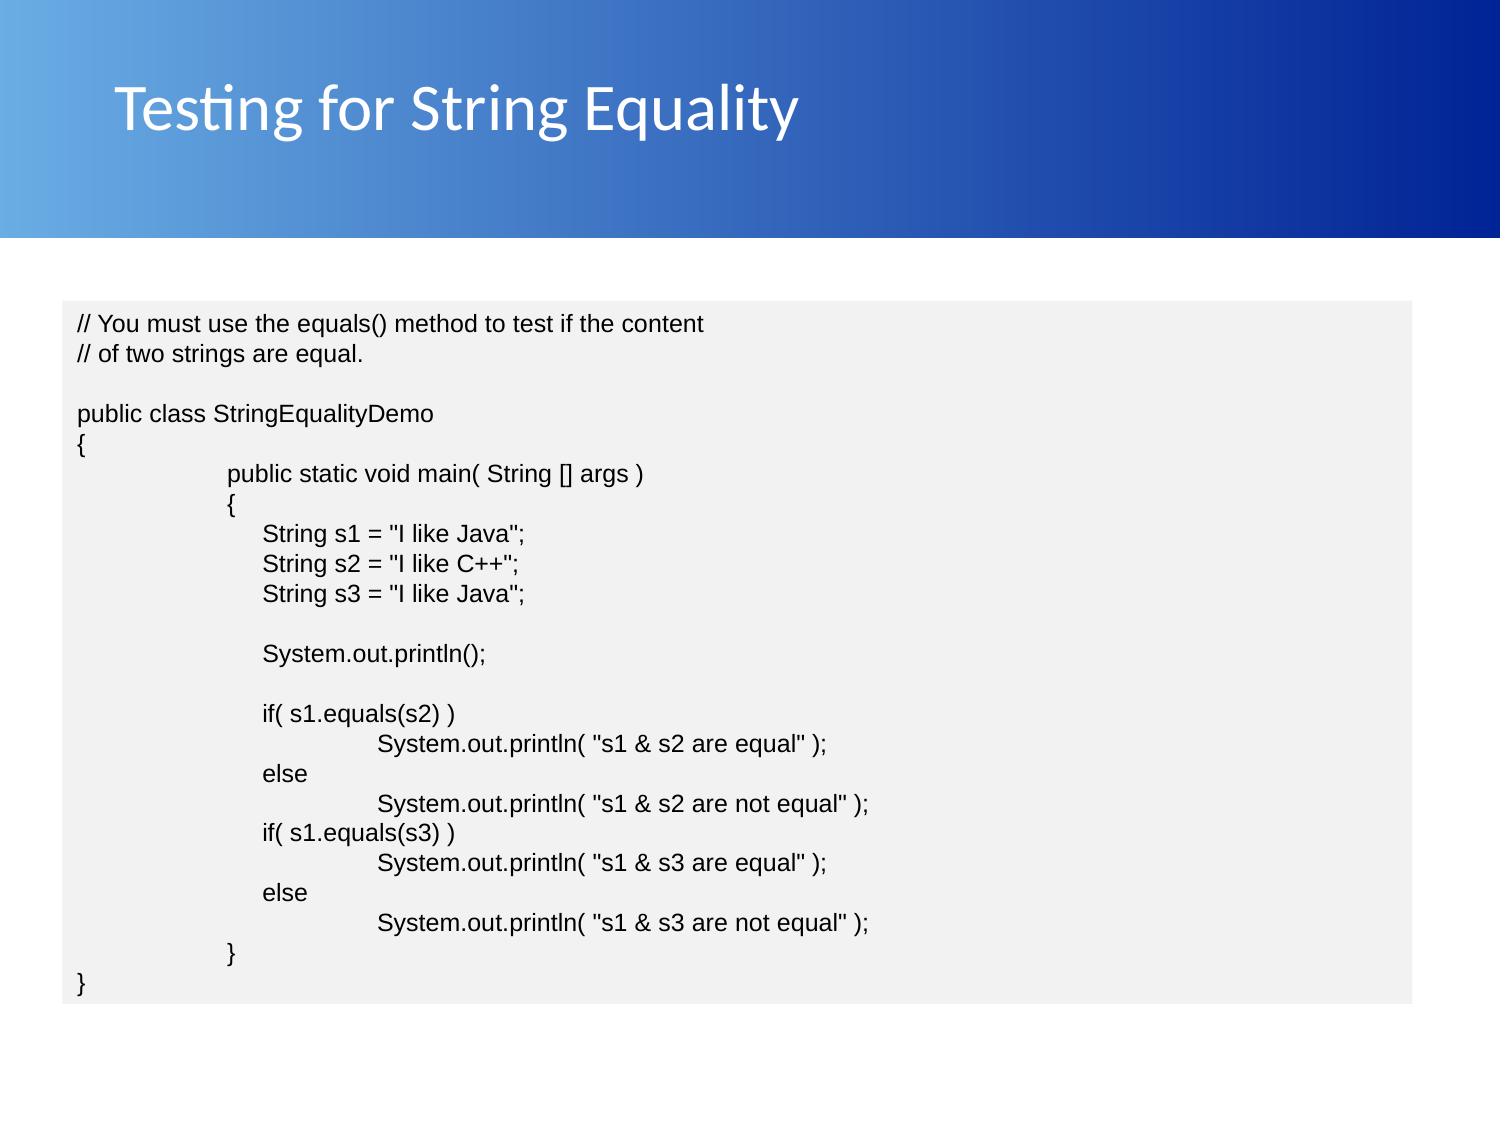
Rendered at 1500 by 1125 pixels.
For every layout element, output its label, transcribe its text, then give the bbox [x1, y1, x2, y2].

title Testing for String Equality [99, 57, 1450, 150]
text_box // You must use the equals() method to test if the content // of two strings are equal. public class StringEqualityDemo { public static void main( String [] args ) { String s1 = "I like Java"; String s2 = "I like C++"; String s3 = "I like Java"; System.out.println(); if( s1.equals(s2) ) System.out.println( "s1 & s2 are equal" ); else System.out.println( "s1 & s2 are not equal" ); if( s1.equals(s3) ) System.out.println( "s1 & s3 are equal" ); else System.out.println( "s1 & s3 are not equal" ); } } [62, 300, 1413, 1004]
